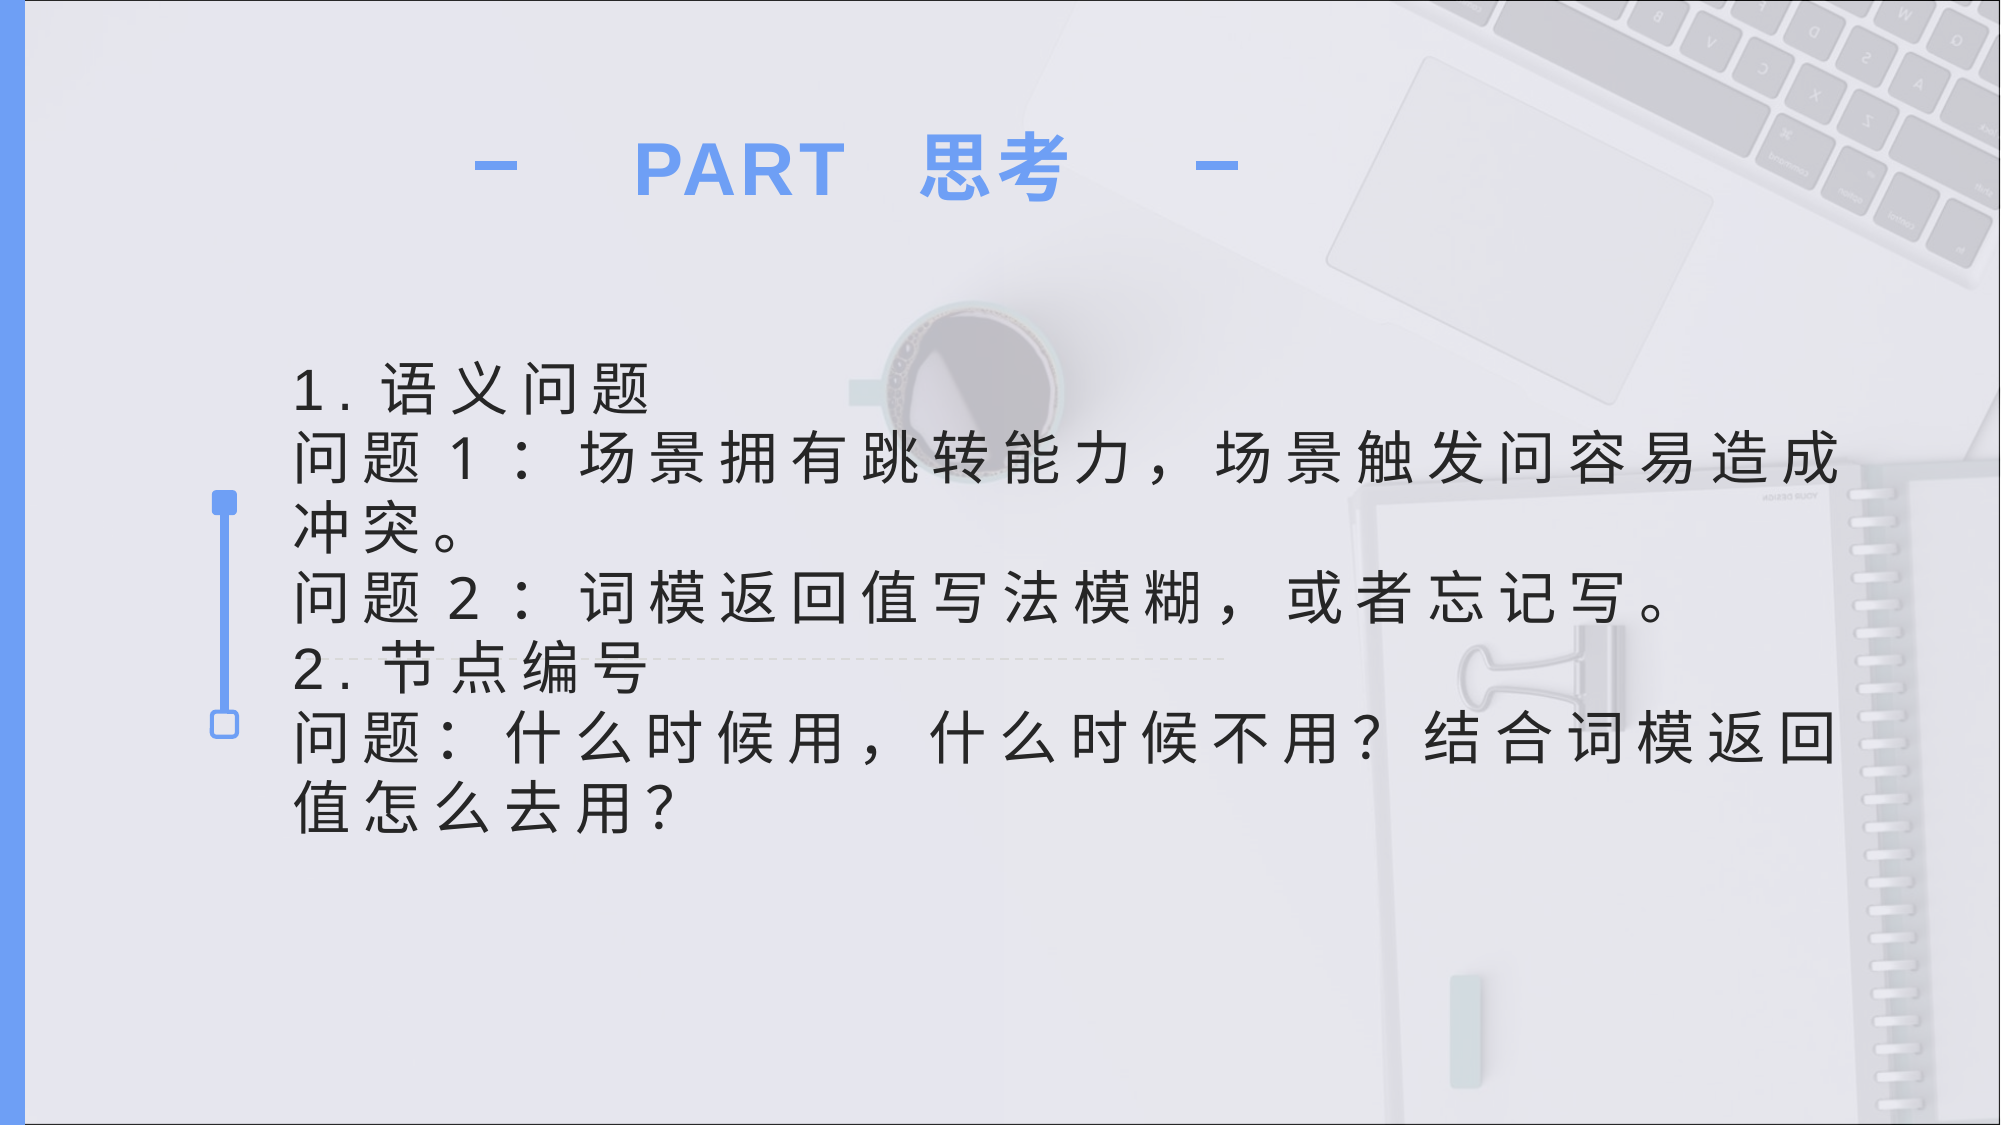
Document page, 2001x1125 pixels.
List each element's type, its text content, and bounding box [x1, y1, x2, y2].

text_box PART 思考 [633, 93, 1077, 238]
title 1.语义问题 问题1：场景拥有跳转能力，场景触发问容易造成冲突。 问题2：词模返回值写法模糊，或者忘记写。 2.节点编号 问题：什么时候用，什么时候不用？结合词模返回值怎么去用？ [277, 330, 1932, 850]
